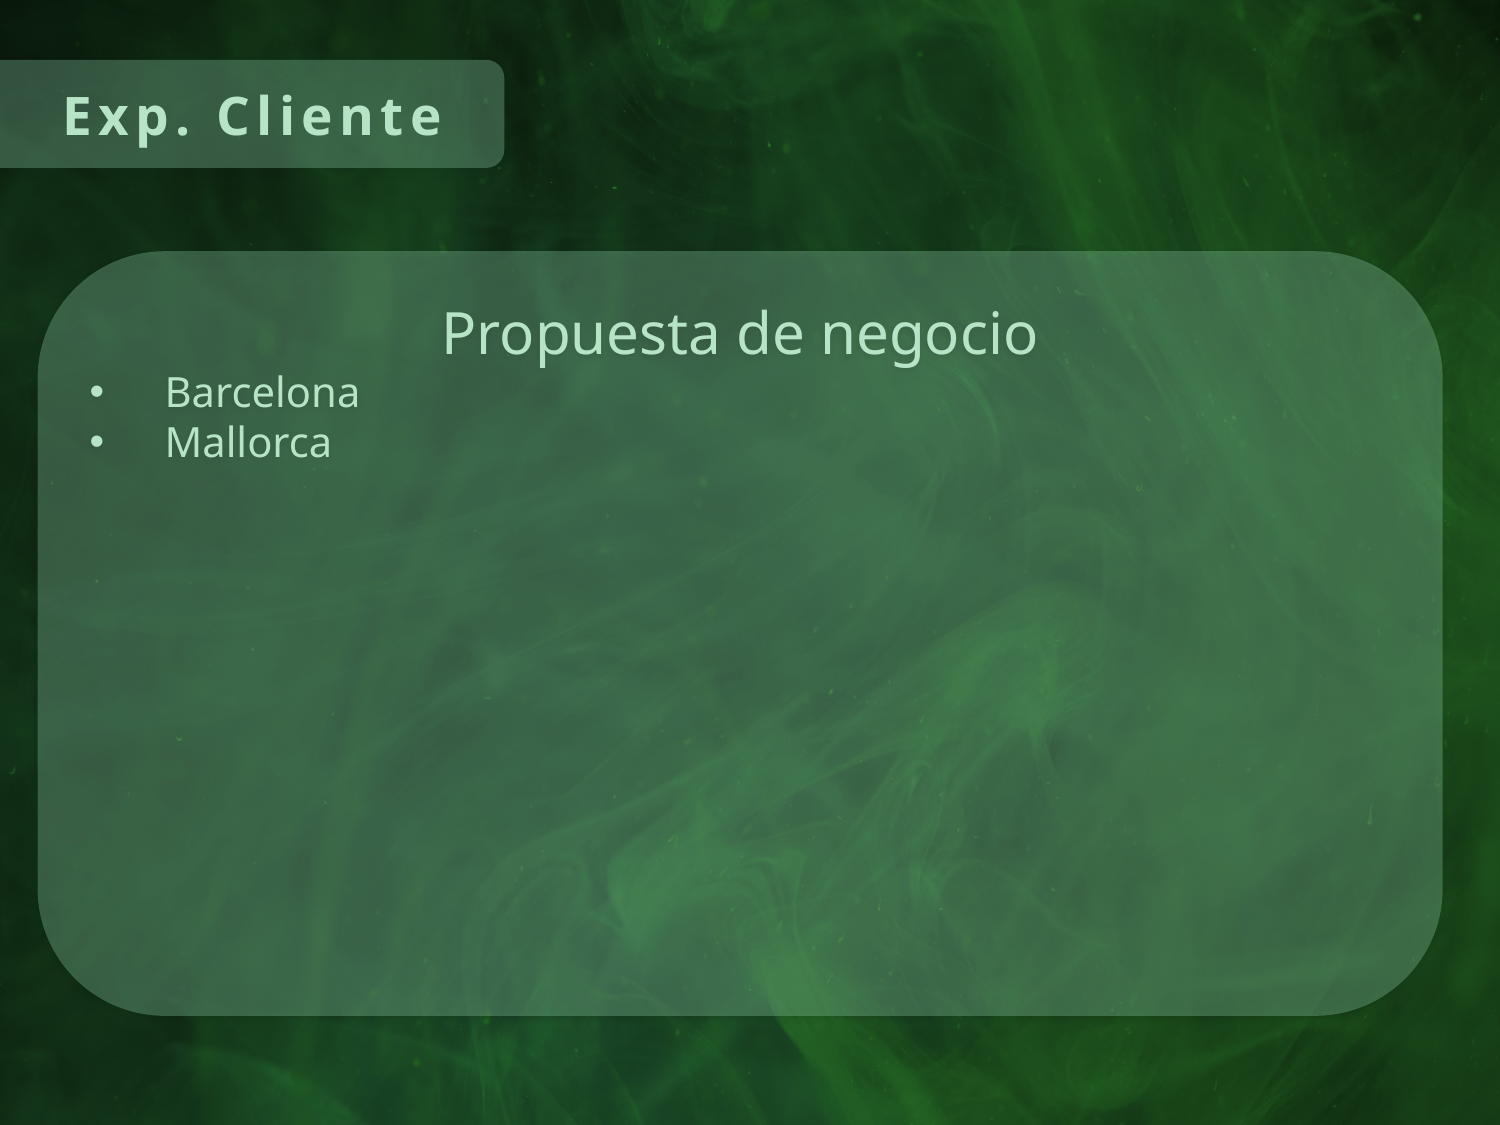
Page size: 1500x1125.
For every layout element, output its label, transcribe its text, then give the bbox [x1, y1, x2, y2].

text_box Exp. Cliente [45, 66, 459, 162]
text_box Propuesta de negocio Barcelona Mallorca [36, 250, 1444, 1017]
picture [0, 0, 1500, 1125]
text_box [0, 59, 506, 169]
